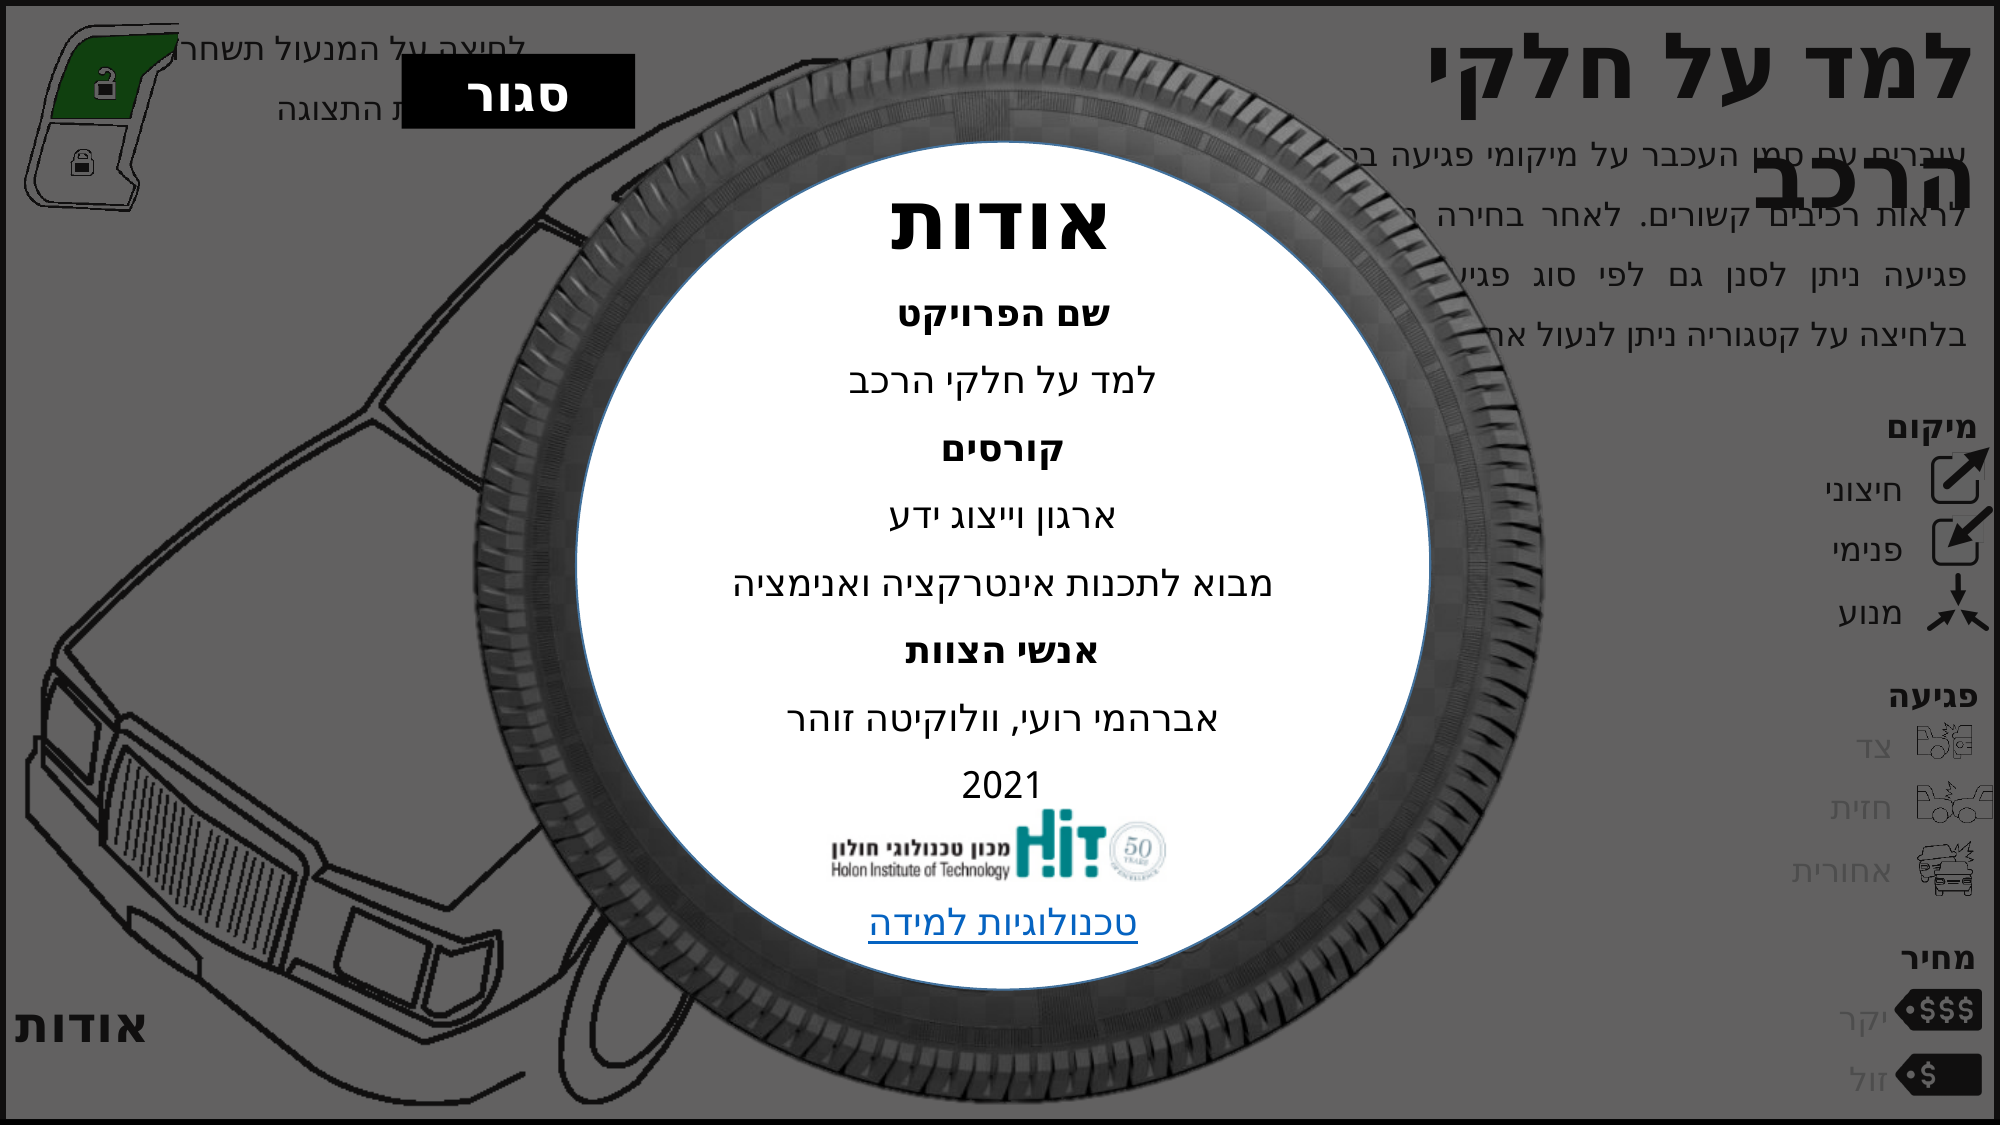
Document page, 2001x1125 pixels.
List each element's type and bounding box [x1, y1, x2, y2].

picture [1575, 0, 1681, 1125]
picture [1924, 506, 1993, 571]
picture [1892, 964, 1984, 1120]
picture [1917, 722, 1972, 760]
picture [1917, 841, 1974, 896]
picture [0, 0, 425, 1125]
text_box [425, 0, 1575, 1125]
picture [1917, 781, 1993, 823]
text_box [1681, 1120, 2000, 1125]
picture [1931, 423, 2000, 504]
text_box [1681, 0, 2000, 1120]
picture [1927, 573, 1989, 631]
